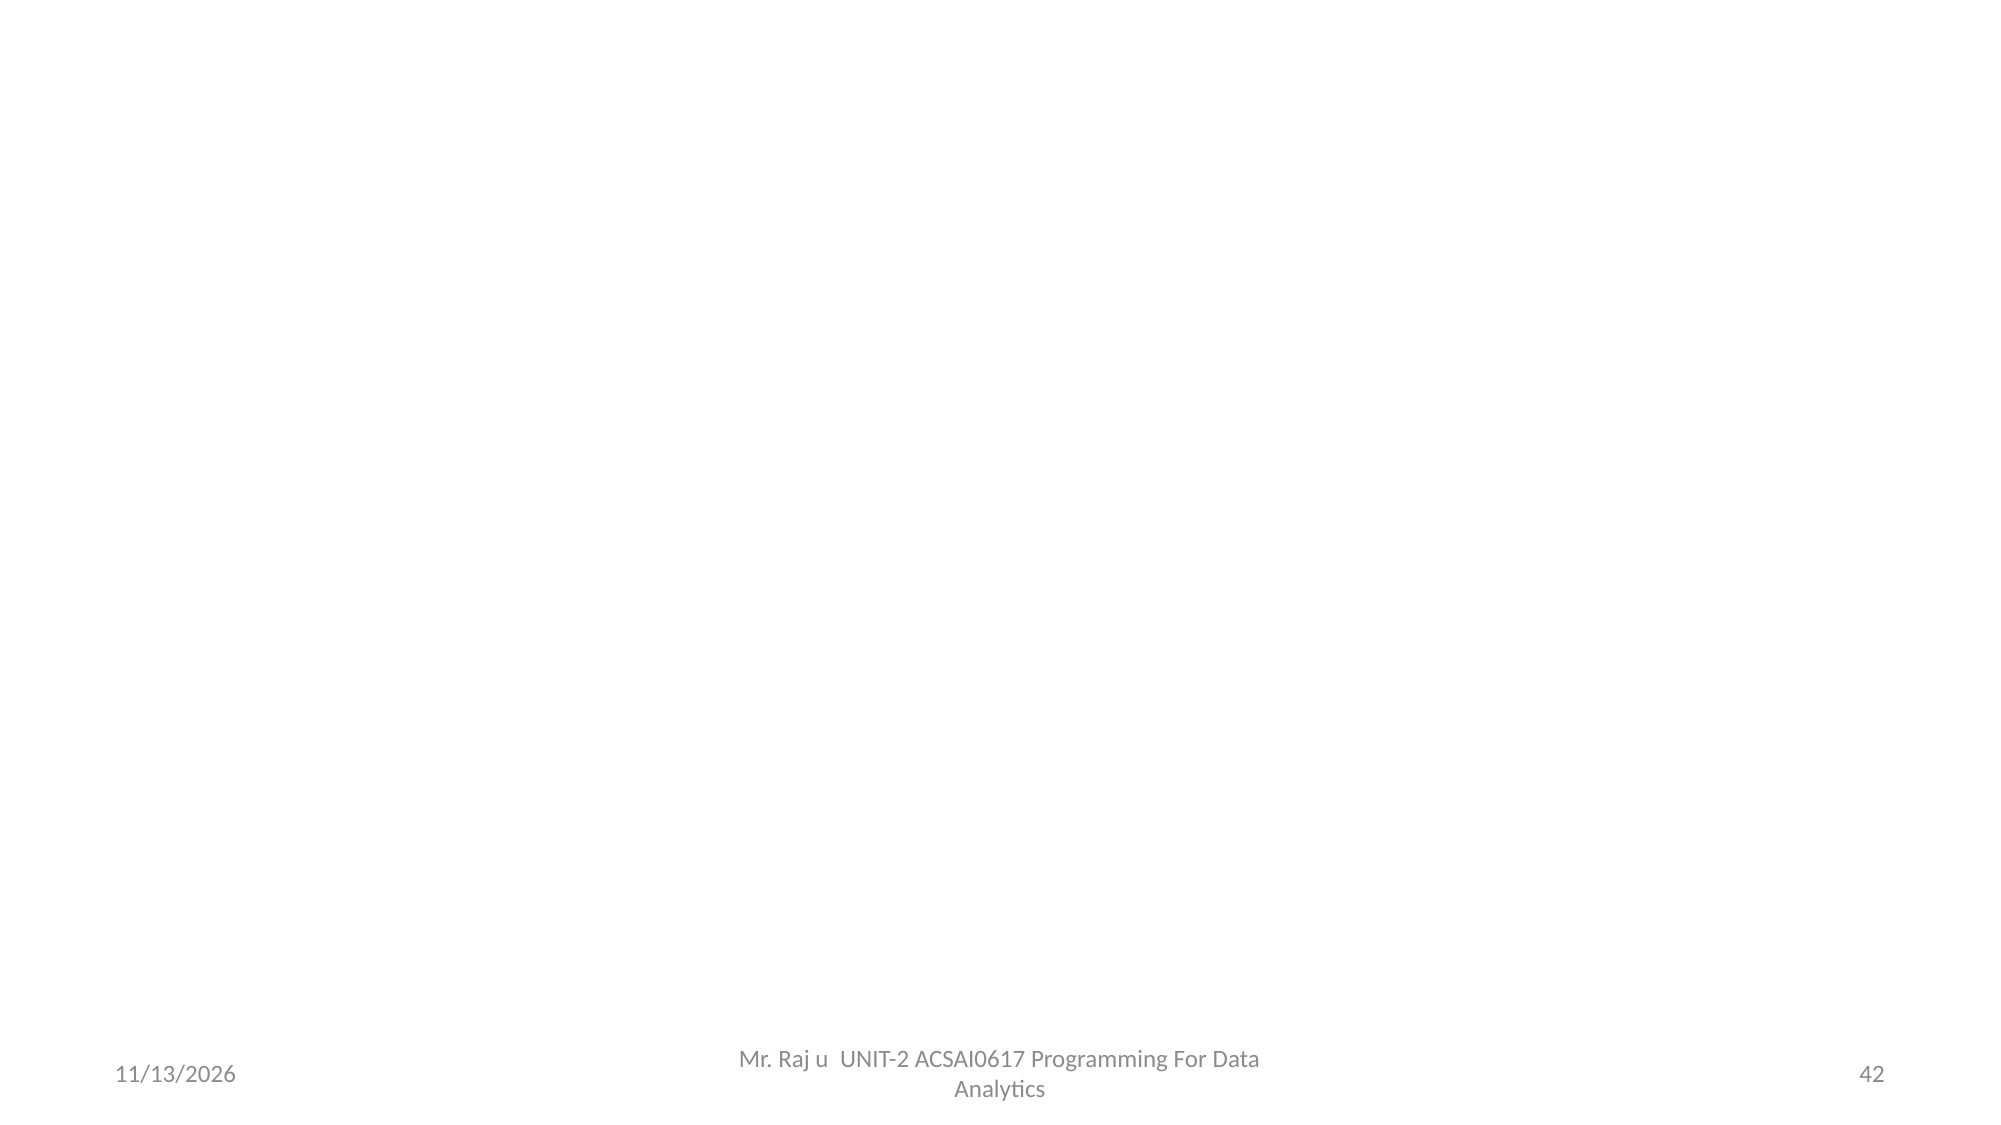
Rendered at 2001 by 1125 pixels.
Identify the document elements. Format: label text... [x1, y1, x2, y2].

slide_number 42 [1433, 1042, 1900, 1103]
footer Mr. Raj u UNIT-2 ACSAI0617 Programming For Data Analytics [683, 1042, 1317, 1103]
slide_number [99, 1042, 567, 1103]
